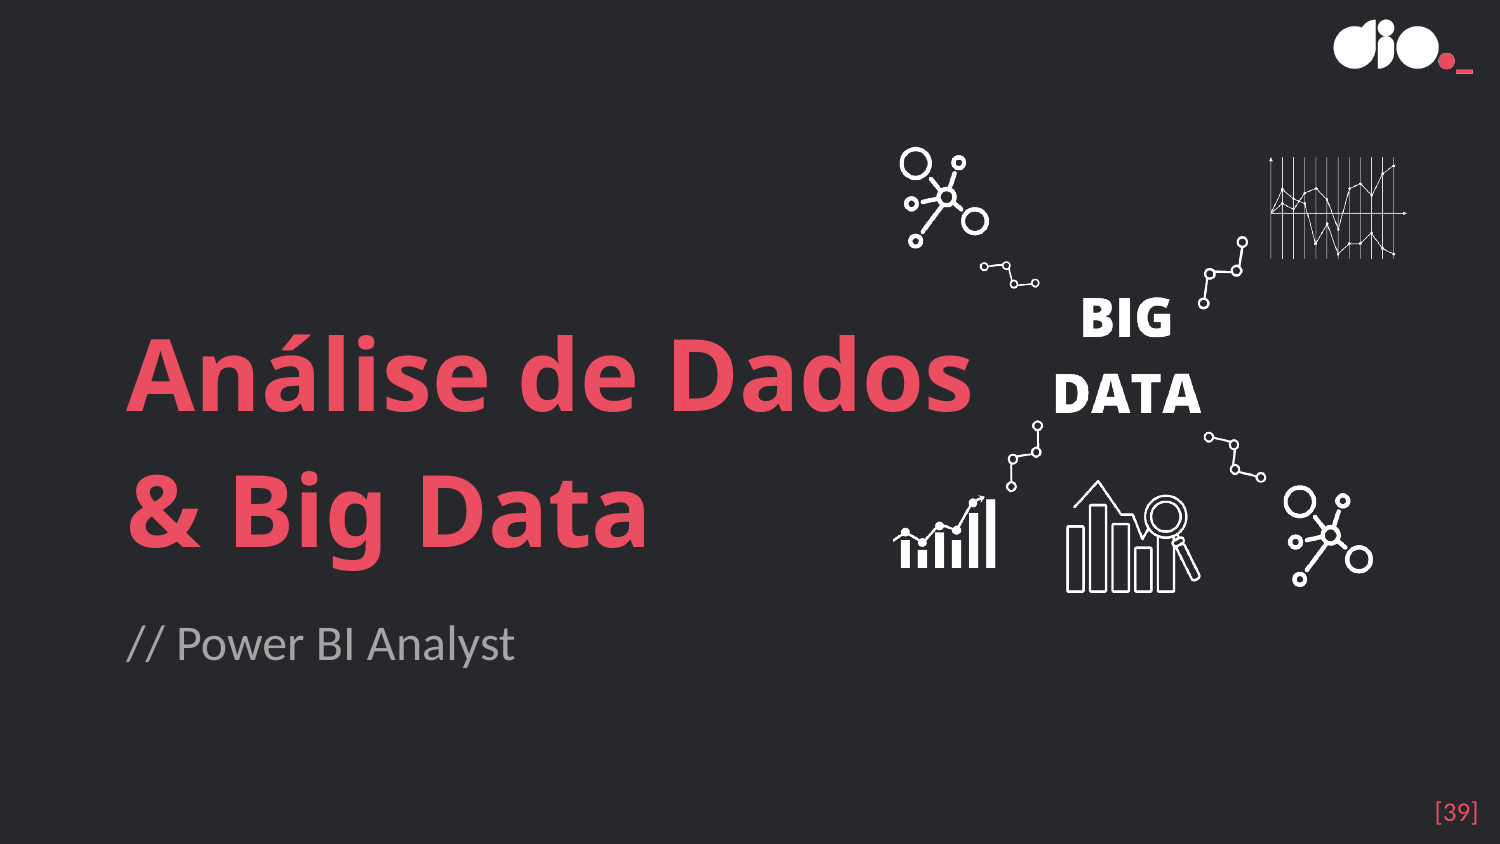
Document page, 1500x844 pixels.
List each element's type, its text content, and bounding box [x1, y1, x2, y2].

slide_number [39] [1403, 779, 1494, 844]
picture [1332, 19, 1474, 75]
picture [874, 120, 1425, 634]
text_box // Power BI Analyst [111, 626, 1327, 708]
text_box Análise de Dados & Big Data [111, 279, 869, 626]
